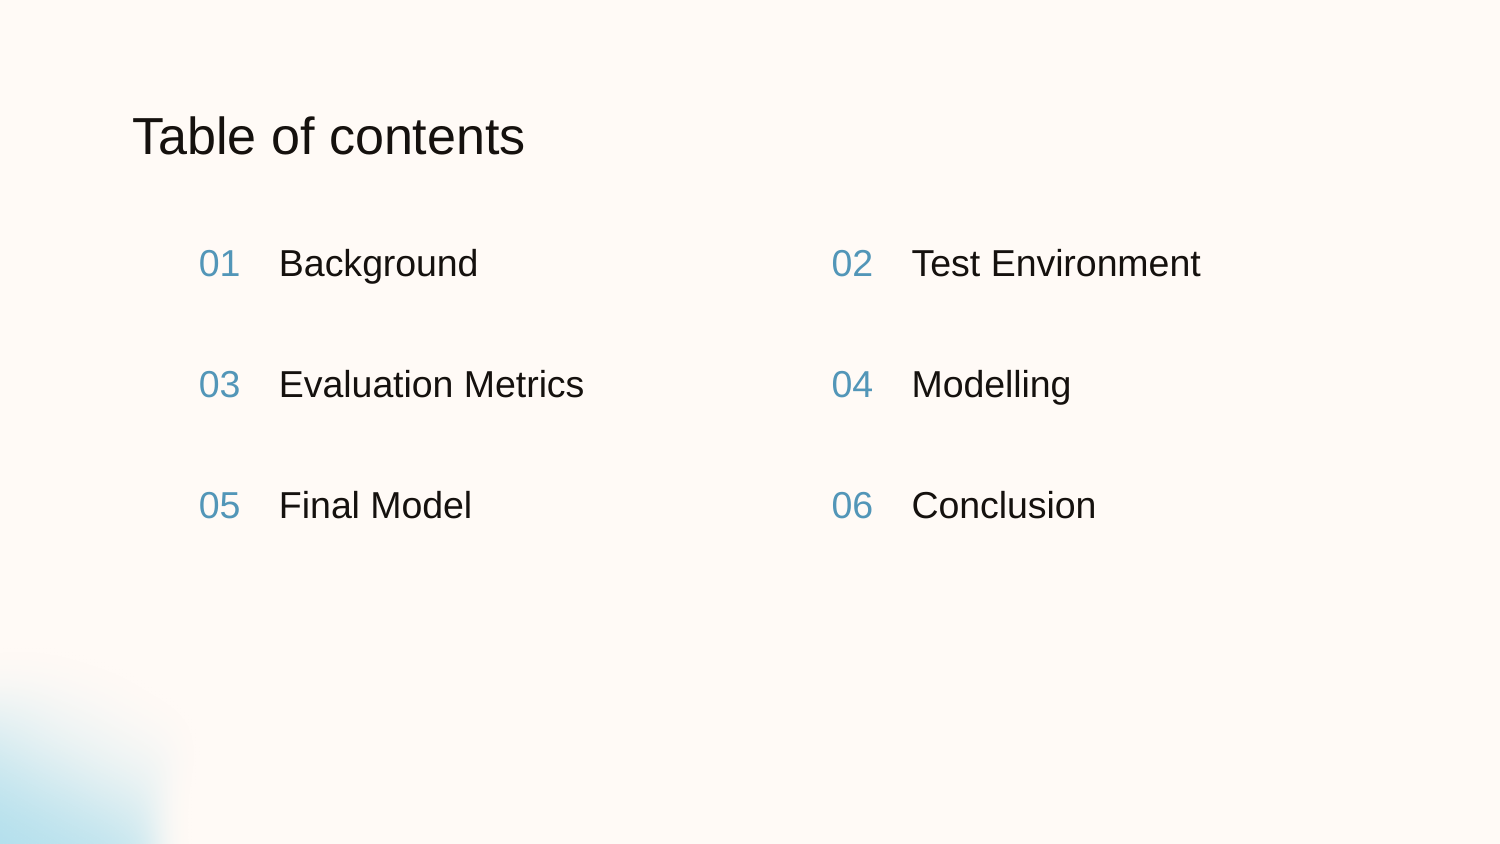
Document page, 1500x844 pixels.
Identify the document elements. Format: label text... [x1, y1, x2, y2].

subtitle Final Model [263, 465, 692, 587]
subtitle Modelling [896, 345, 1325, 465]
subtitle Test Environment [896, 224, 1325, 345]
text_box Conclusion [896, 465, 1325, 587]
title Table of contents [117, 87, 1383, 178]
title 02 [808, 224, 896, 345]
title 05 [175, 465, 263, 587]
title 03 [175, 345, 263, 465]
text_box 06 [808, 465, 896, 587]
title 04 [808, 345, 896, 465]
subtitle Background [263, 224, 692, 345]
subtitle Evaluation Metrics [263, 345, 692, 465]
title 01 [175, 224, 263, 345]
picture [0, 561, 286, 844]
